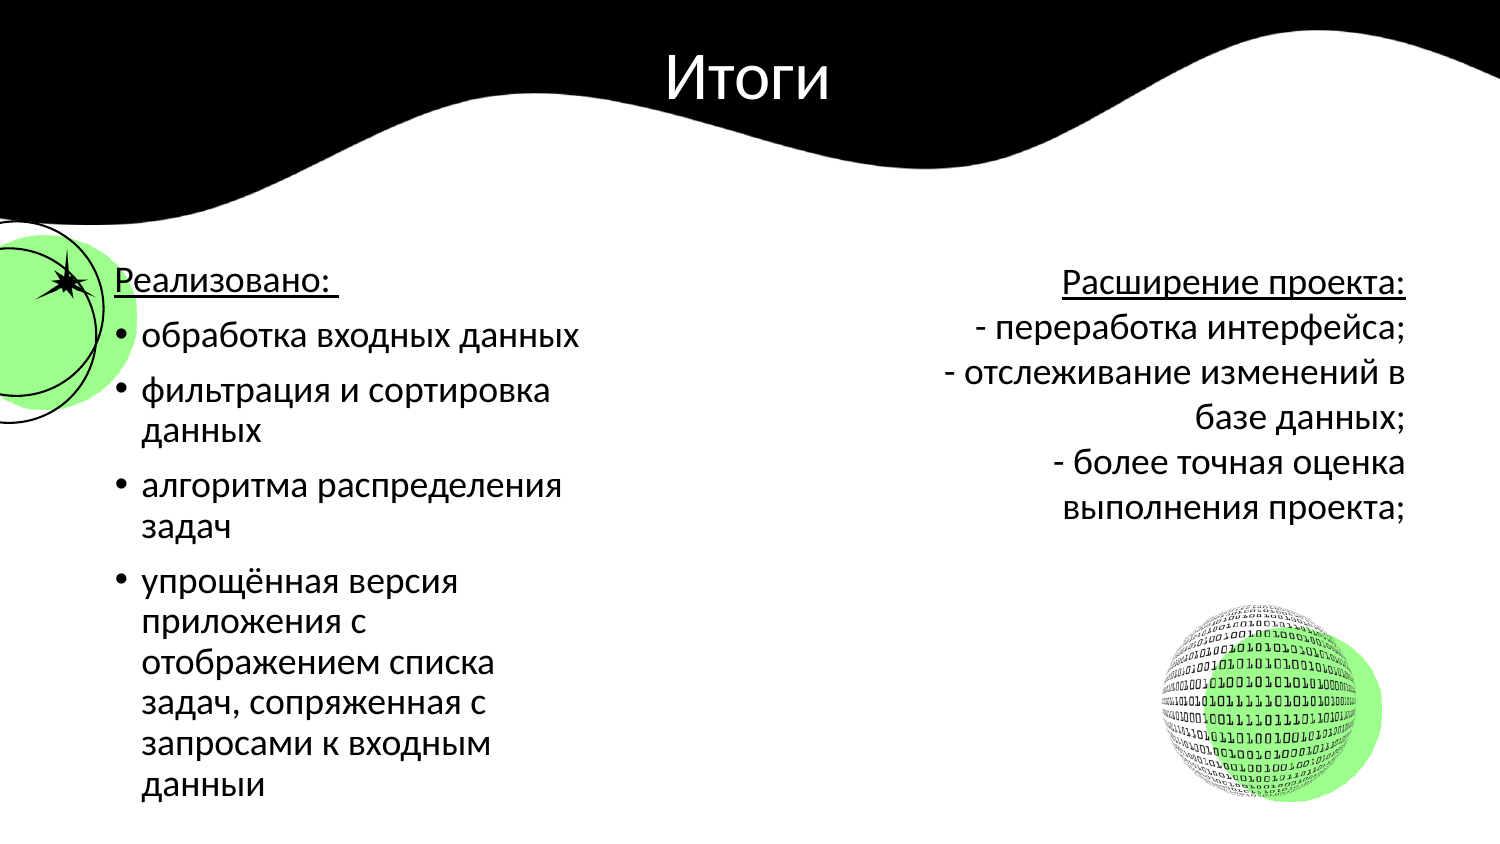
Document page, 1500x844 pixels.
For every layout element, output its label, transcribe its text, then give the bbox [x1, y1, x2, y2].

text_box [0, 418, 38, 423]
picture [1162, 605, 1382, 803]
picture [0, 0, 1500, 225]
picture [0, 235, 138, 411]
list Реализовано: обработка входных данных фильтрация и сортировка данных алгоритма распределения задач упрощённая версия приложения с отображением списка задач, сопряженная с запросами к входным данныи [103, 254, 612, 815]
text_box Расширение проекта: - переработка интерфейса; - отслеживание изменений в базе данных; - более точная оценка выполнения проекта; [874, 251, 1418, 568]
